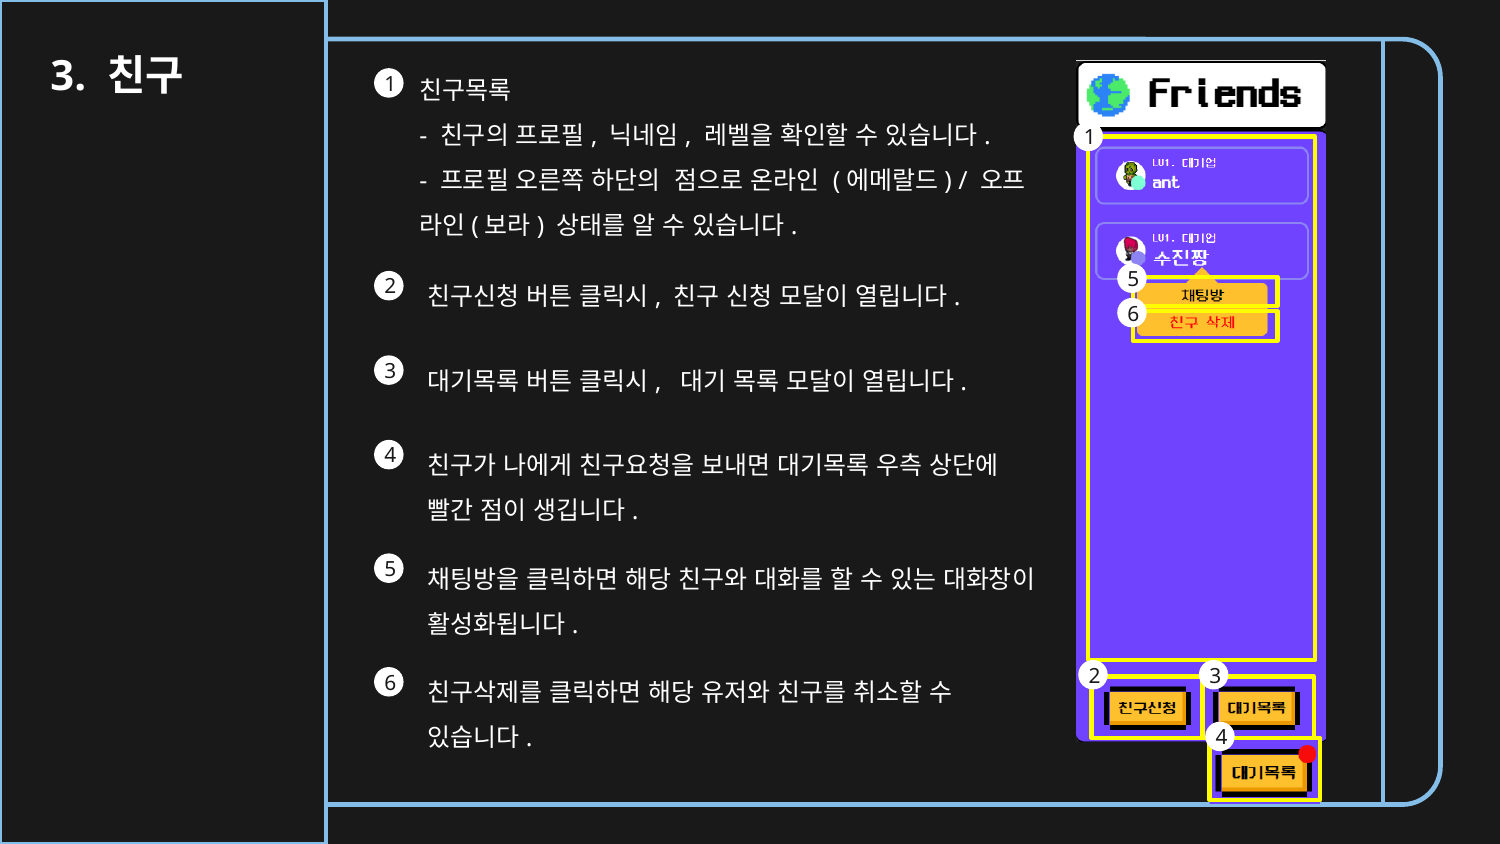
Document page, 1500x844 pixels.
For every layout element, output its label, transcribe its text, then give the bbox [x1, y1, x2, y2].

text_box 친구신청 버튼 클릭시, 친구 신청 모달이 열립니다. [413, 258, 1060, 318]
text_box 4 [371, 437, 406, 472]
text_box 6 [371, 664, 406, 699]
picture [1076, 60, 1326, 804]
text_box 5 [371, 551, 406, 586]
text_box 채팅방을 클릭하면 해당 친구와 대화를 할 수 있는 대화창이 활성화됩니다. [413, 540, 1060, 646]
text_box 2 [371, 268, 406, 303]
text_box 1 [371, 66, 406, 100]
text_box 3. 친구 [35, 41, 199, 107]
text_box 친구가 나에게 친구요청을 보내면 대기목록 우측 상단에 빨간 점이 생깁니다. [413, 427, 1060, 532]
text_box 대기목록 버튼 클릭시, 대기 목록 모달이 열립니다. [413, 342, 1060, 403]
text_box 3 [371, 353, 406, 387]
text_box 친구목록 - 친구의 프로필, 닉네임, 레벨을 확인할 수 있습니다. - 프로필 오른쪽 하단의 점으로 온라인 (에메랄드) / 오프 라인(보라) 상태를 알 수 있습니다. [404, 52, 1052, 247]
text_box [0, 0, 328, 844]
text_box 친구삭제를 클릭하면 해당 유저와 친구를 취소할 수 있습니다. [413, 654, 1060, 759]
